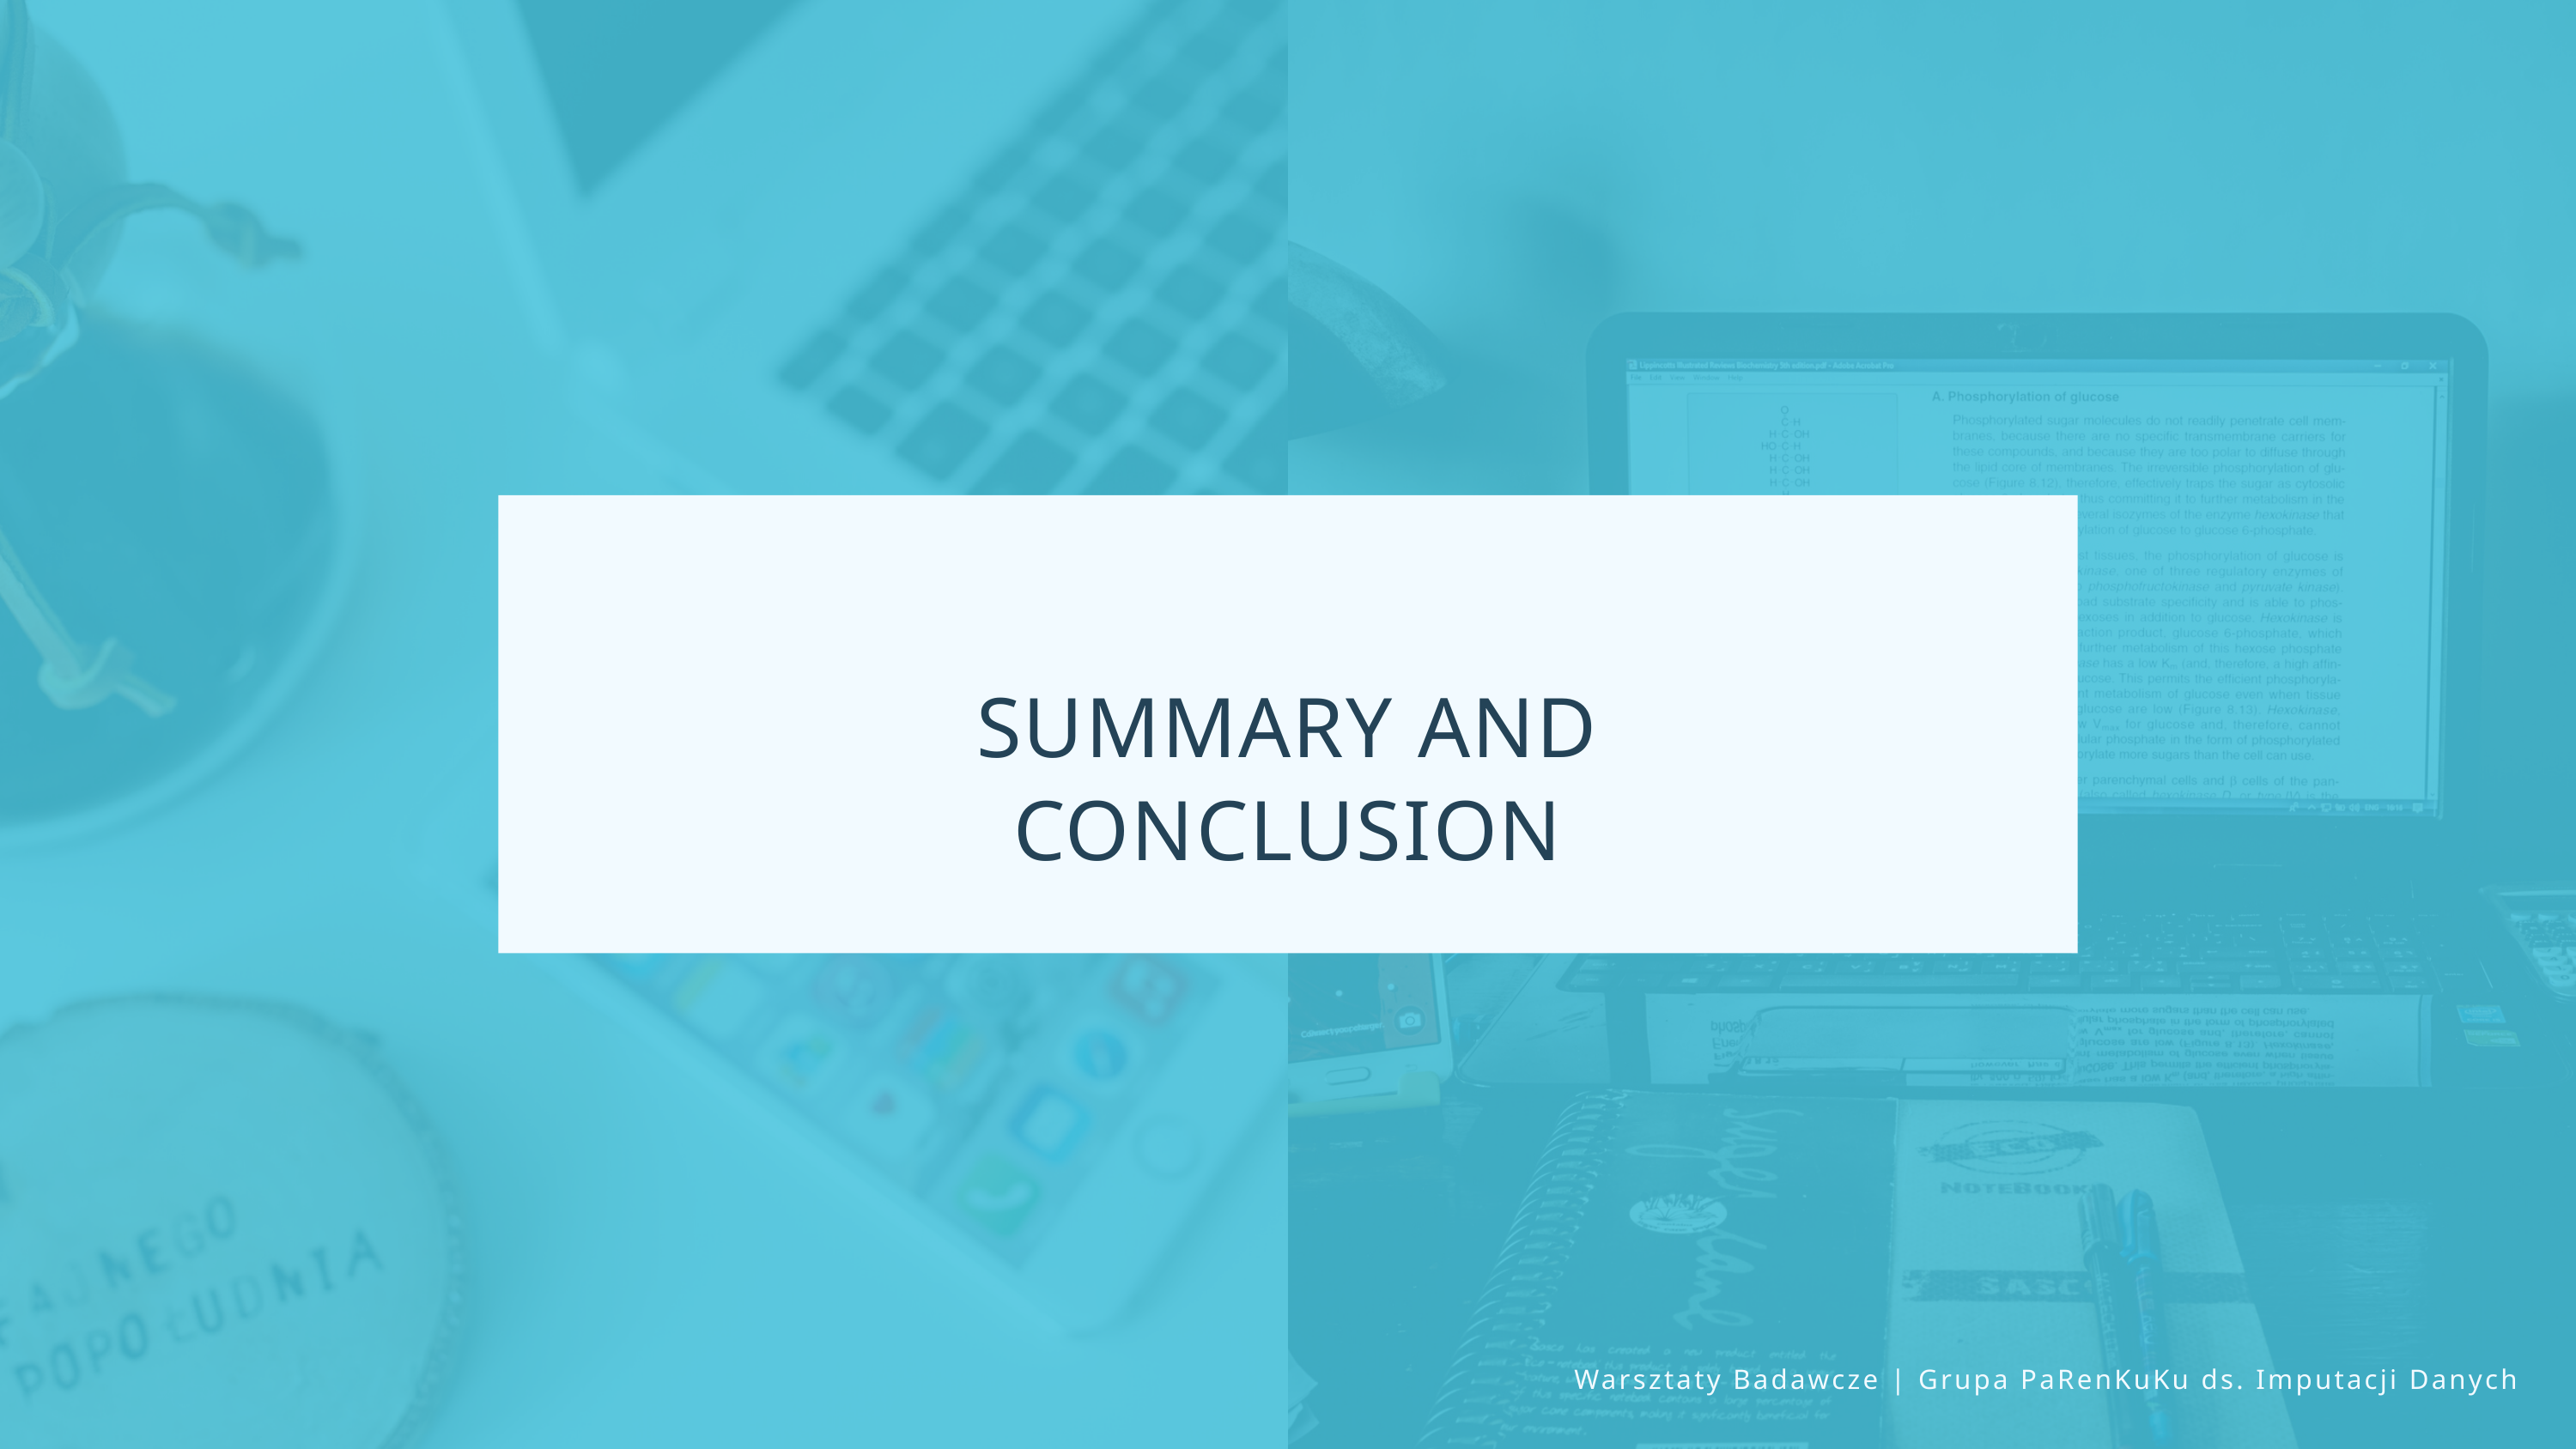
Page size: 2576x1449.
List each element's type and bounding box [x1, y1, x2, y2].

text_box [0, 0, 2576, 1449]
